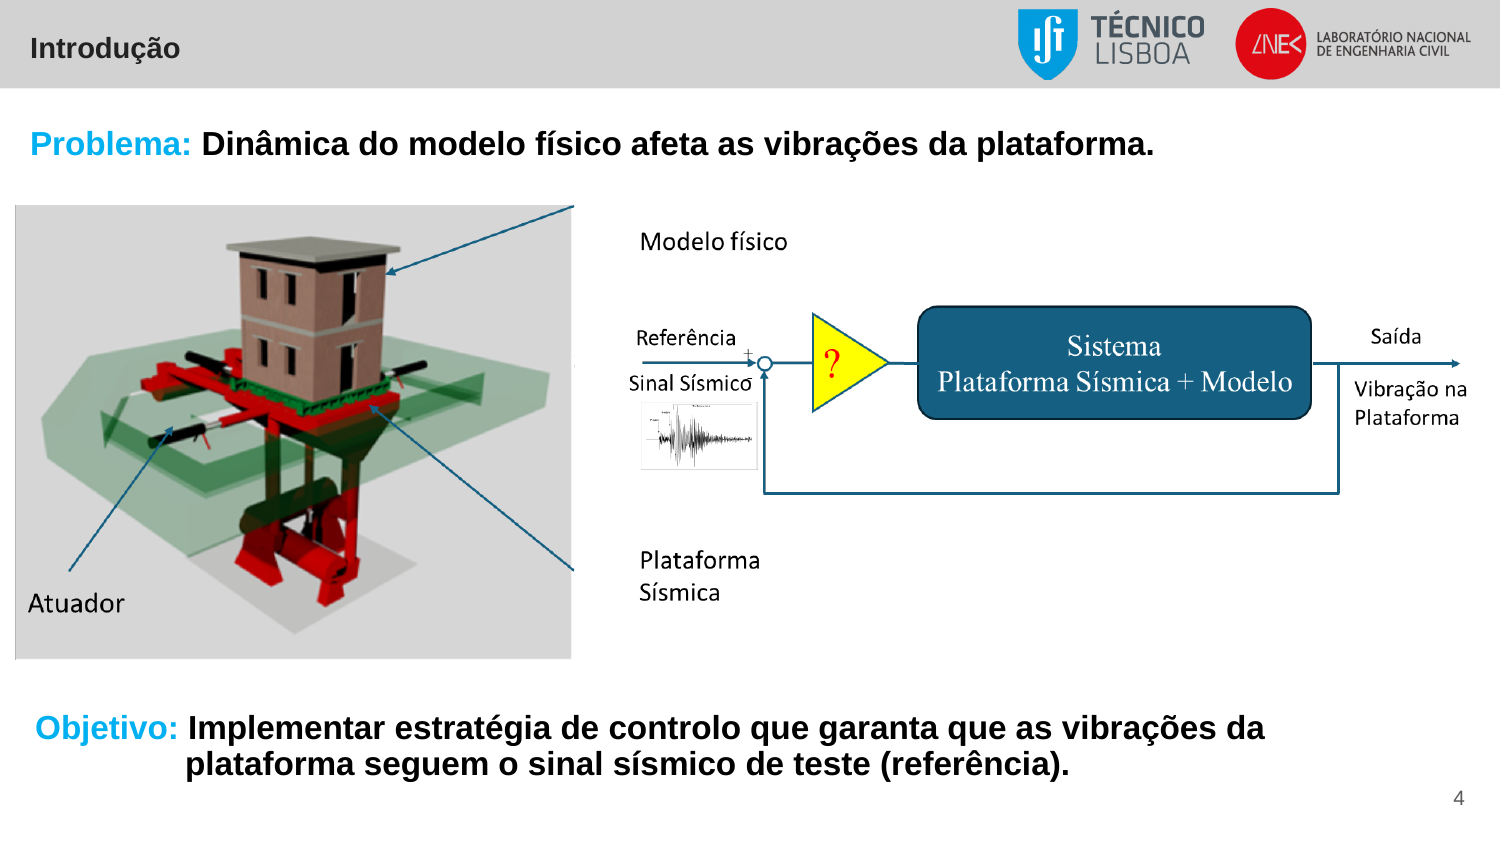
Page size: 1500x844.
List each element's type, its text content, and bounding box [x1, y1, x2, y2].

picture [1035, 29, 1039, 50]
text_box Introdução [14, 13, 240, 79]
slide_number 4 [1389, 764, 1480, 830]
text_box Objetivo: Implementar estratégia de controlo que garanta que as vibrações da plataforma seguem o sinal sísmico de teste (referência). [20, 695, 1341, 798]
picture [1017, 8, 1207, 80]
picture [1045, 17, 1050, 62]
picture [629, 215, 1490, 660]
picture [1235, 8, 1471, 80]
text_box [0, 0, 1500, 91]
picture [1054, 29, 1063, 50]
text_box Problema: Dinâmica do modelo físico afeta as vibrações da plataforma. [15, 88, 1493, 178]
picture [8, 177, 575, 660]
